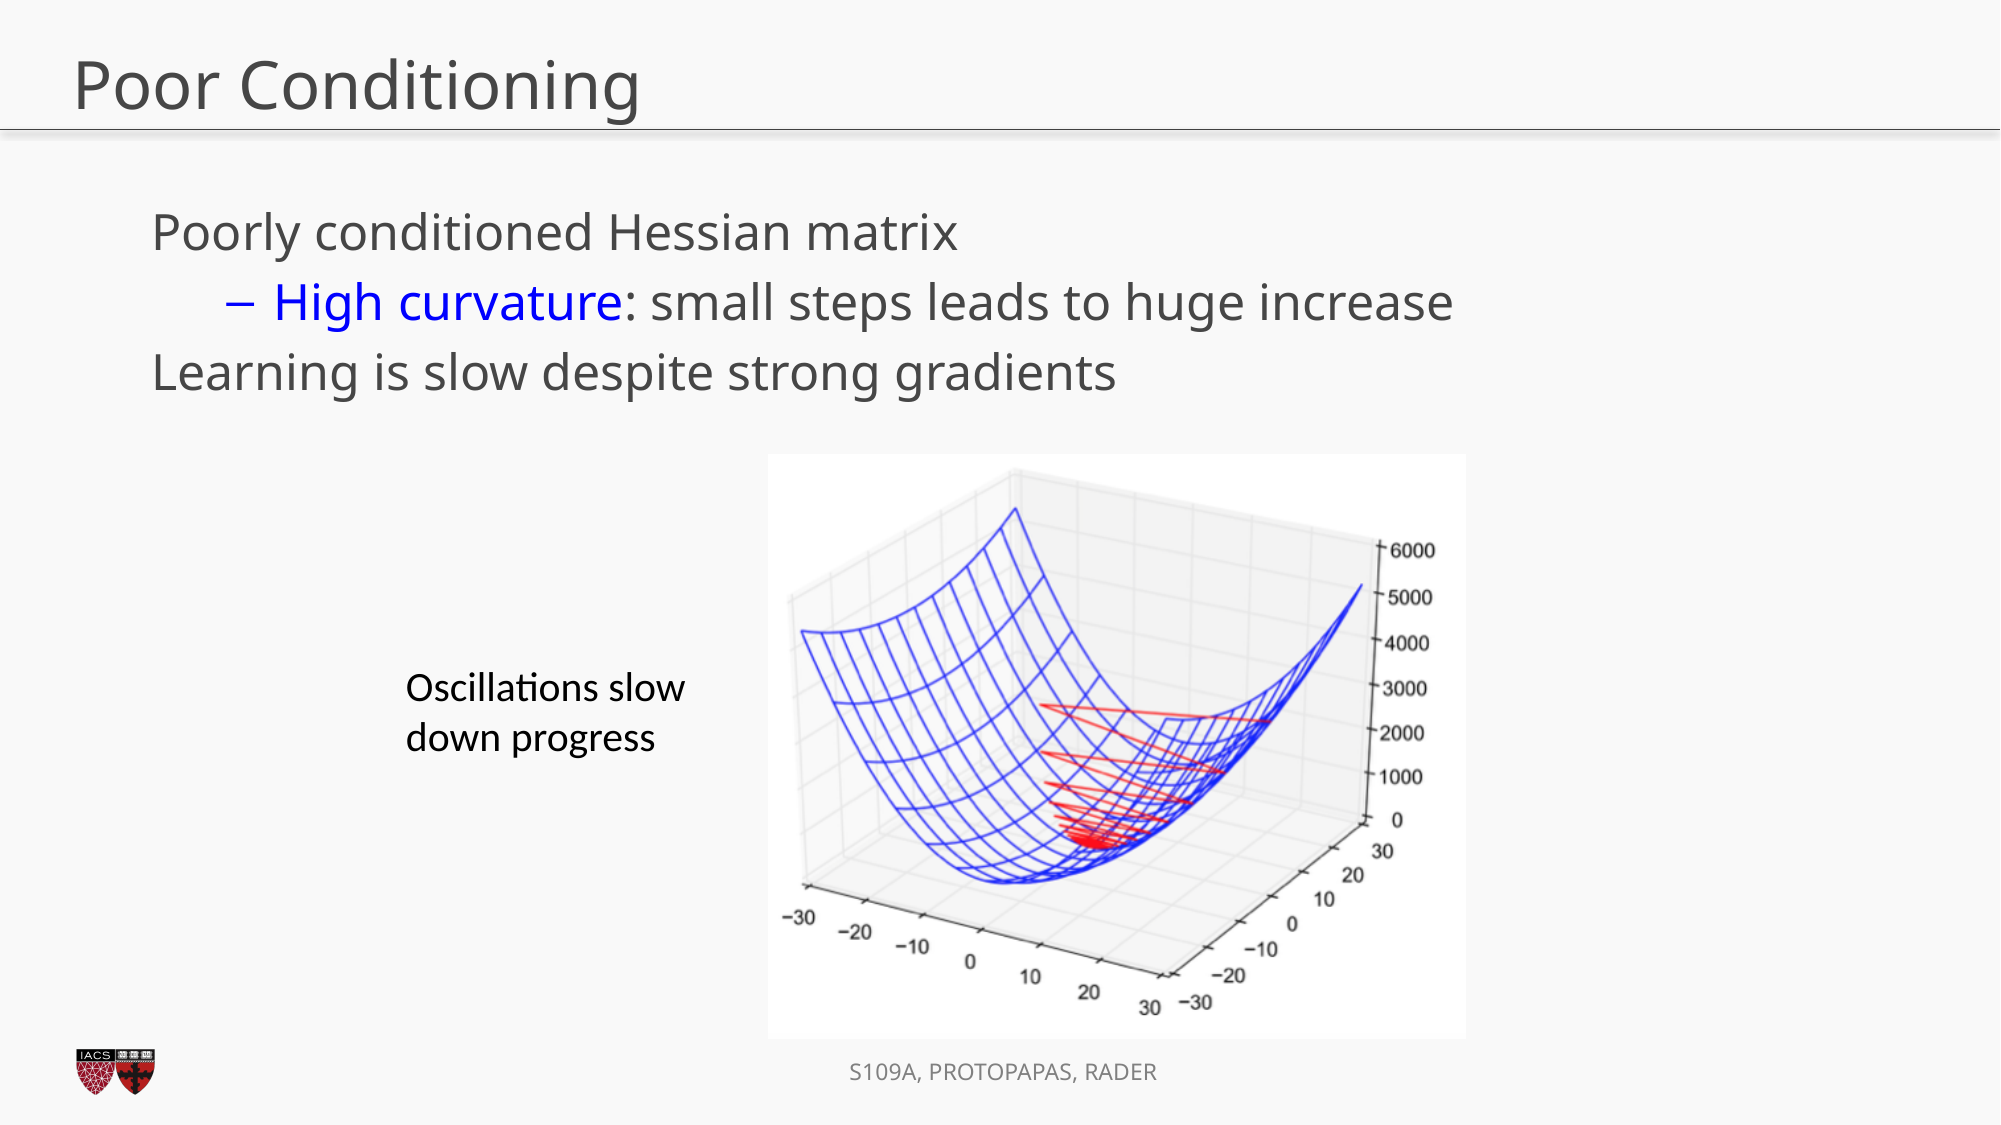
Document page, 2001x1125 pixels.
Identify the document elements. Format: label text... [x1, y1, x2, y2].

list Poorly conditioned Hessian matrix High curvature: small steps leads to huge increase Learning is slow despite strong gradients [136, 193, 1831, 540]
title Poor Conditioning [57, 35, 1943, 162]
picture [768, 454, 1466, 1039]
picture [75, 1049, 155, 1095]
text_box Oscillations slow down progress [391, 652, 734, 767]
